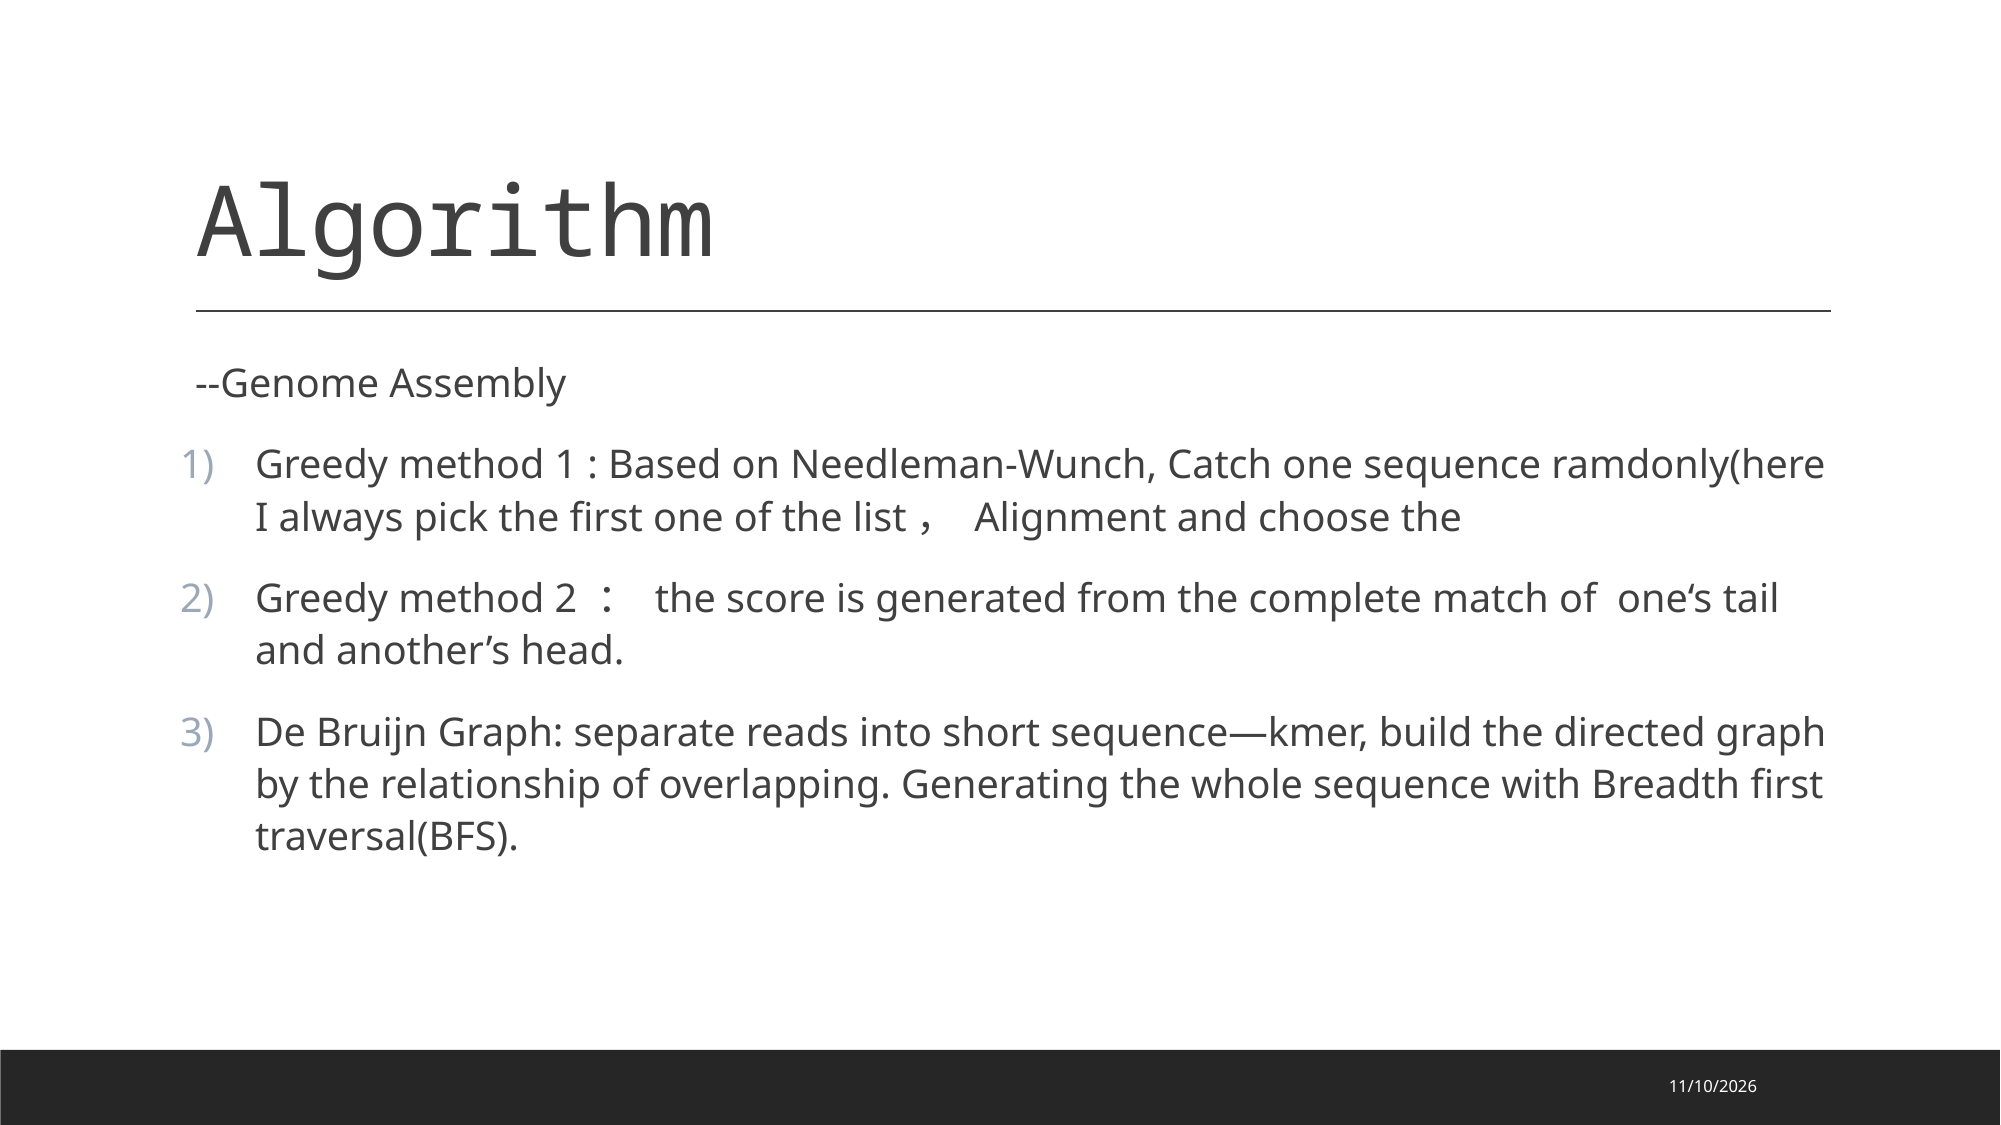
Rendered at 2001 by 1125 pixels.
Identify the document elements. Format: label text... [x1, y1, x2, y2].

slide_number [1348, 1057, 1773, 1118]
list --Genome Assembly Greedy method 1 : Based on Needleman-Wunch, Catch one sequence ramdonly(here I always pick the first one of the list， Alignment and choose the Greedy method 2 ： the score is generated from the complete match of one‘s tail and another’s head. De Bruijn Graph: separate reads into short sequence—kmer, build the directed graph by the relationship of overlapping. Generating the whole sequence with Breadth first traversal(BFS). [180, 345, 1830, 963]
title Algorithm [180, 47, 1830, 285]
